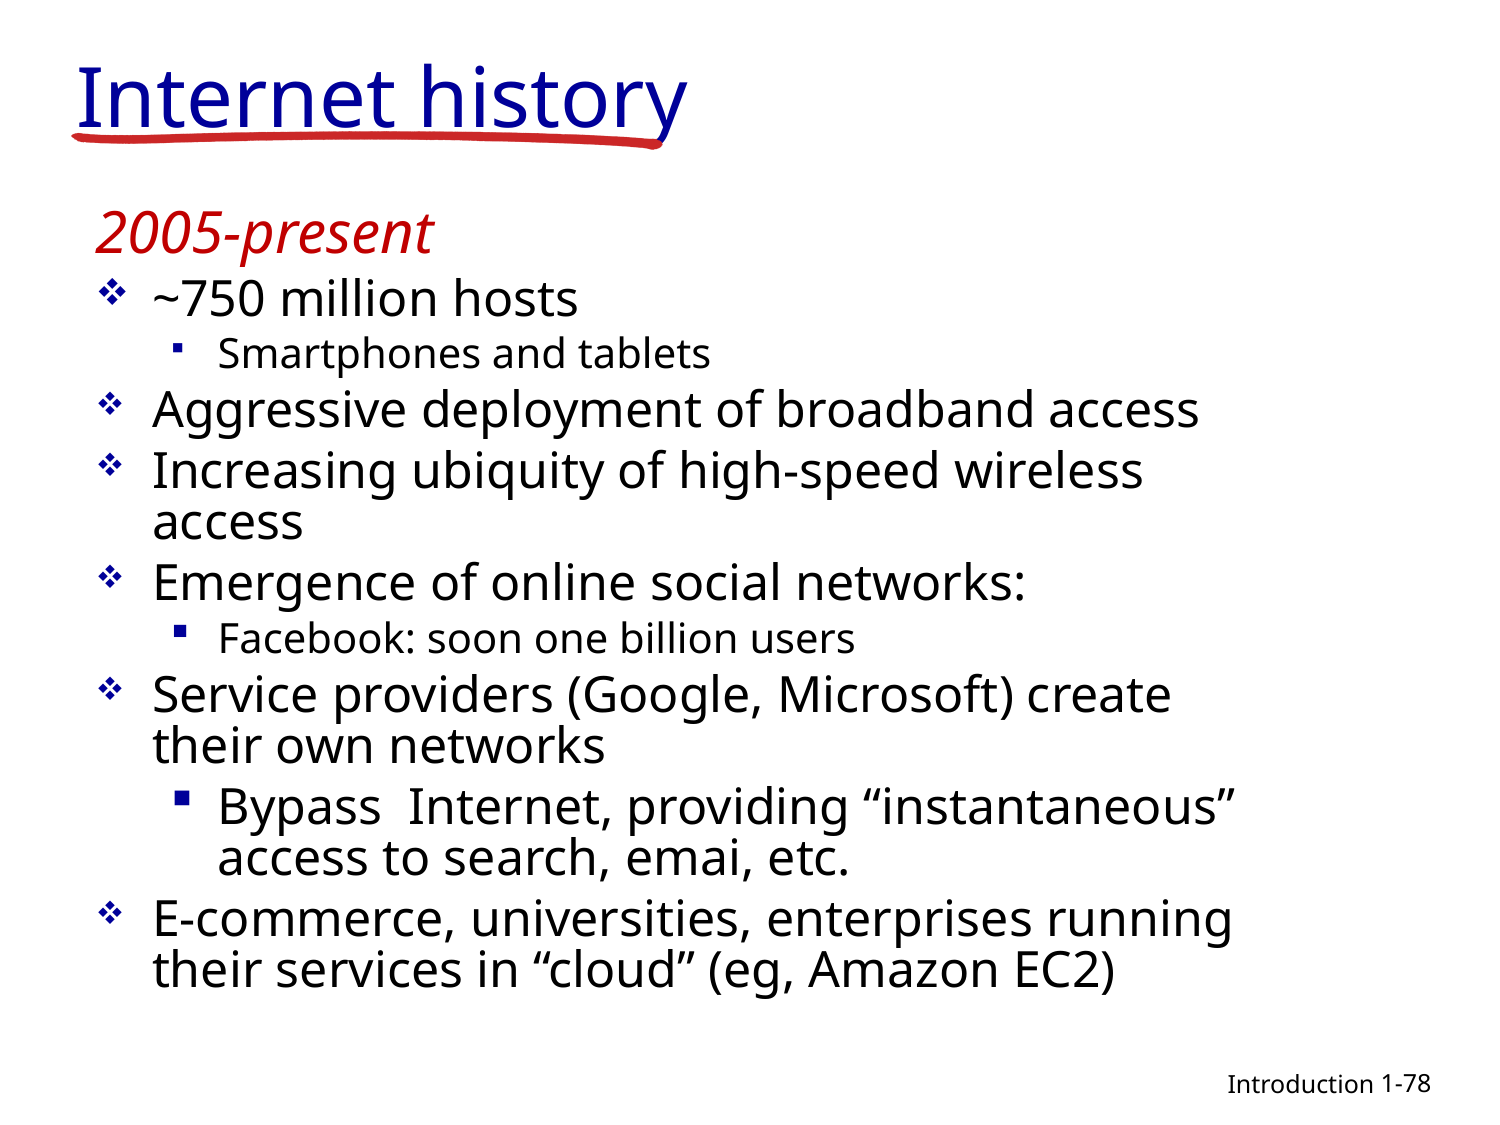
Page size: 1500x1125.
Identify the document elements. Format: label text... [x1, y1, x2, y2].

text_box Internet history [61, 41, 1337, 148]
slide_number 1-78 [1365, 1059, 1477, 1106]
footer Introduction [914, 1060, 1391, 1109]
picture [68, 126, 669, 156]
list 2005-present ~750 million hosts Smartphones and tablets Aggressive deployment of broadband access Increasing ubiquity of high-speed wireless access Emergence of online social networks: Facebook: soon one billion users Service providers (Google, Microsoft) create their own networks Bypass Internet, providing “instantaneous” access to search, emai, etc. E-commerce, universities, enterprises running their services in “cloud” (eg, Amazon EC2) [80, 198, 1312, 930]
